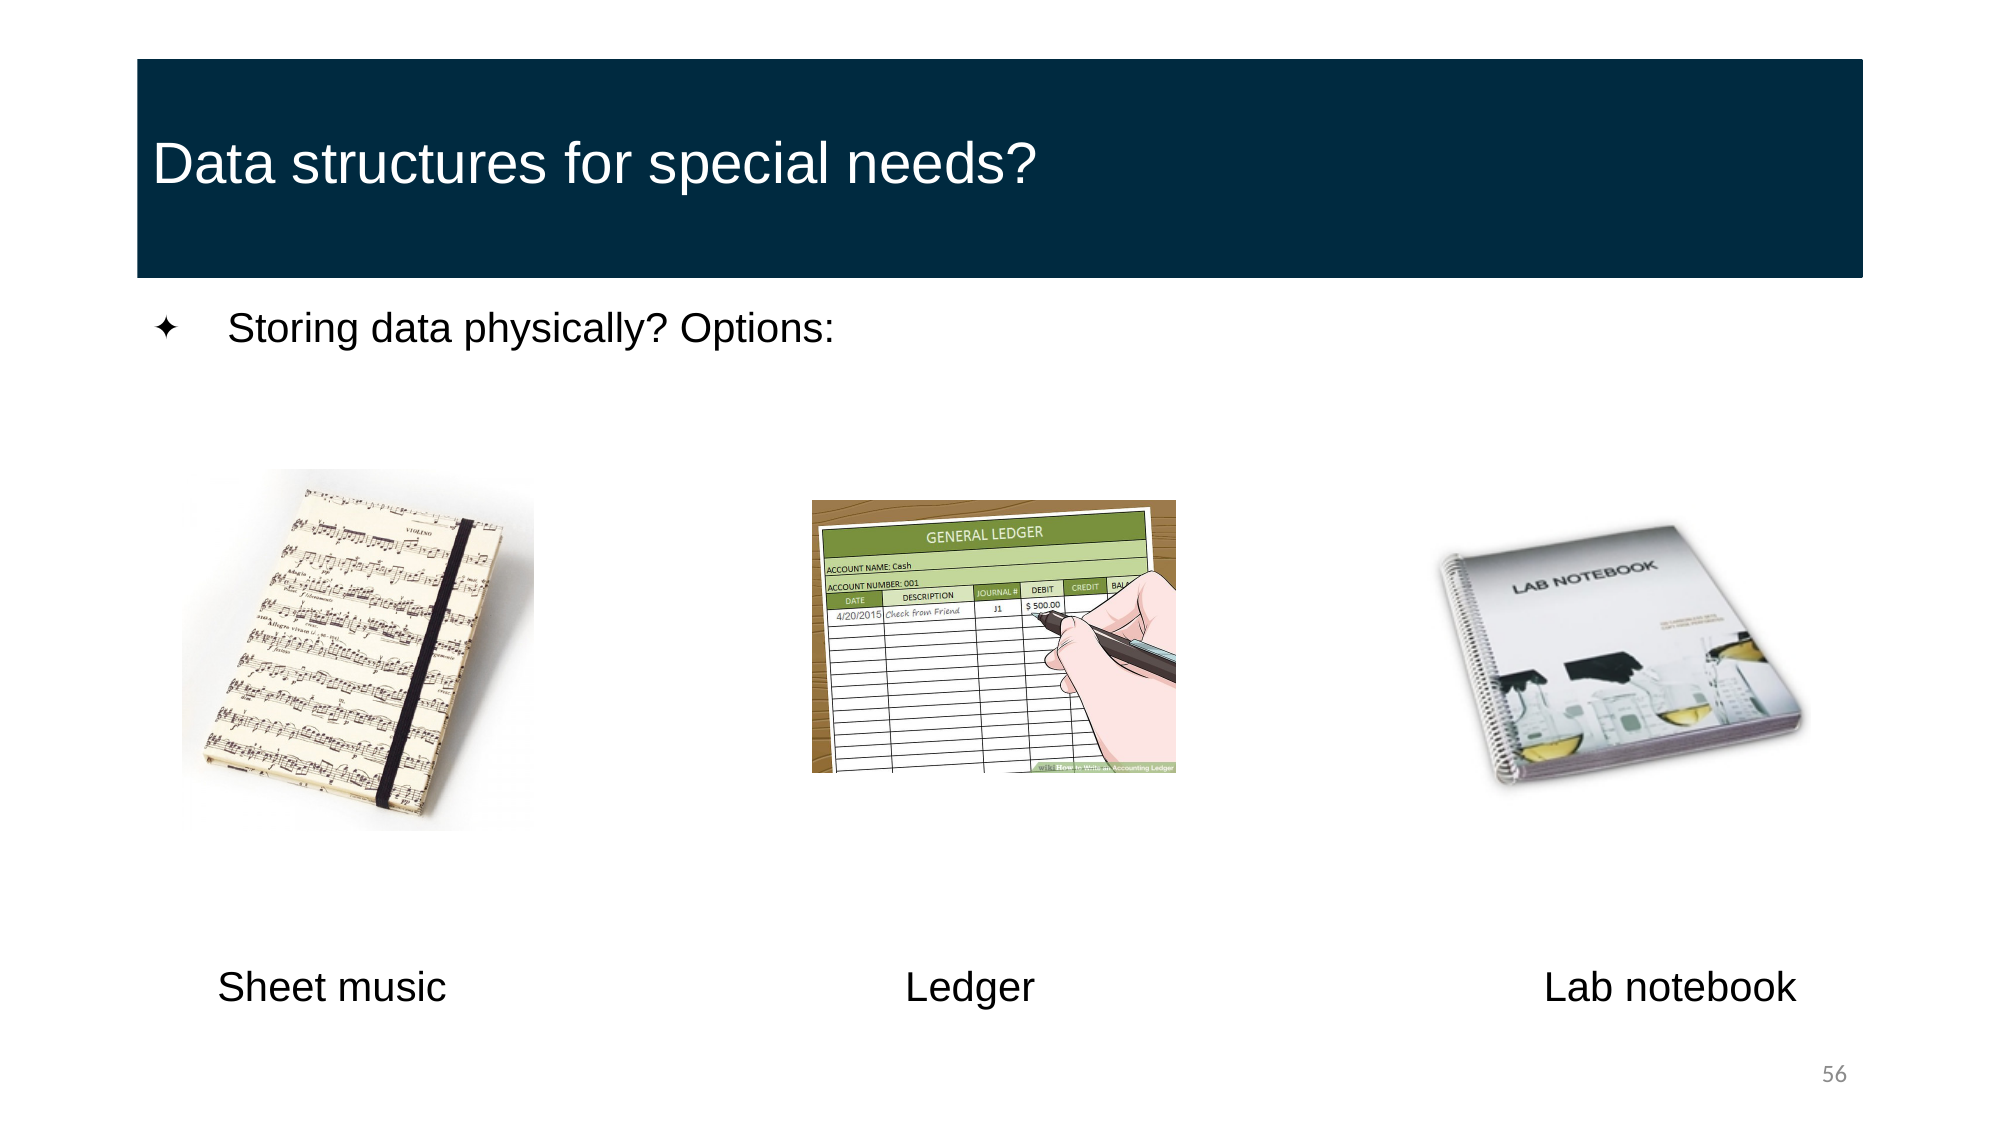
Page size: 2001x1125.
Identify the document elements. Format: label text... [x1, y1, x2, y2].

slide_number 56 [1412, 1042, 1863, 1103]
picture [812, 500, 1176, 773]
text_box Sheet music [202, 941, 422, 1029]
text_box Ledger [890, 941, 1110, 1029]
text_box Lab notebook [1528, 941, 1748, 1029]
list Storing data physically? Options: [137, 299, 1863, 359]
title Data structures for special needs? [137, 59, 1863, 278]
picture [182, 469, 534, 831]
picture [1420, 455, 1811, 846]
